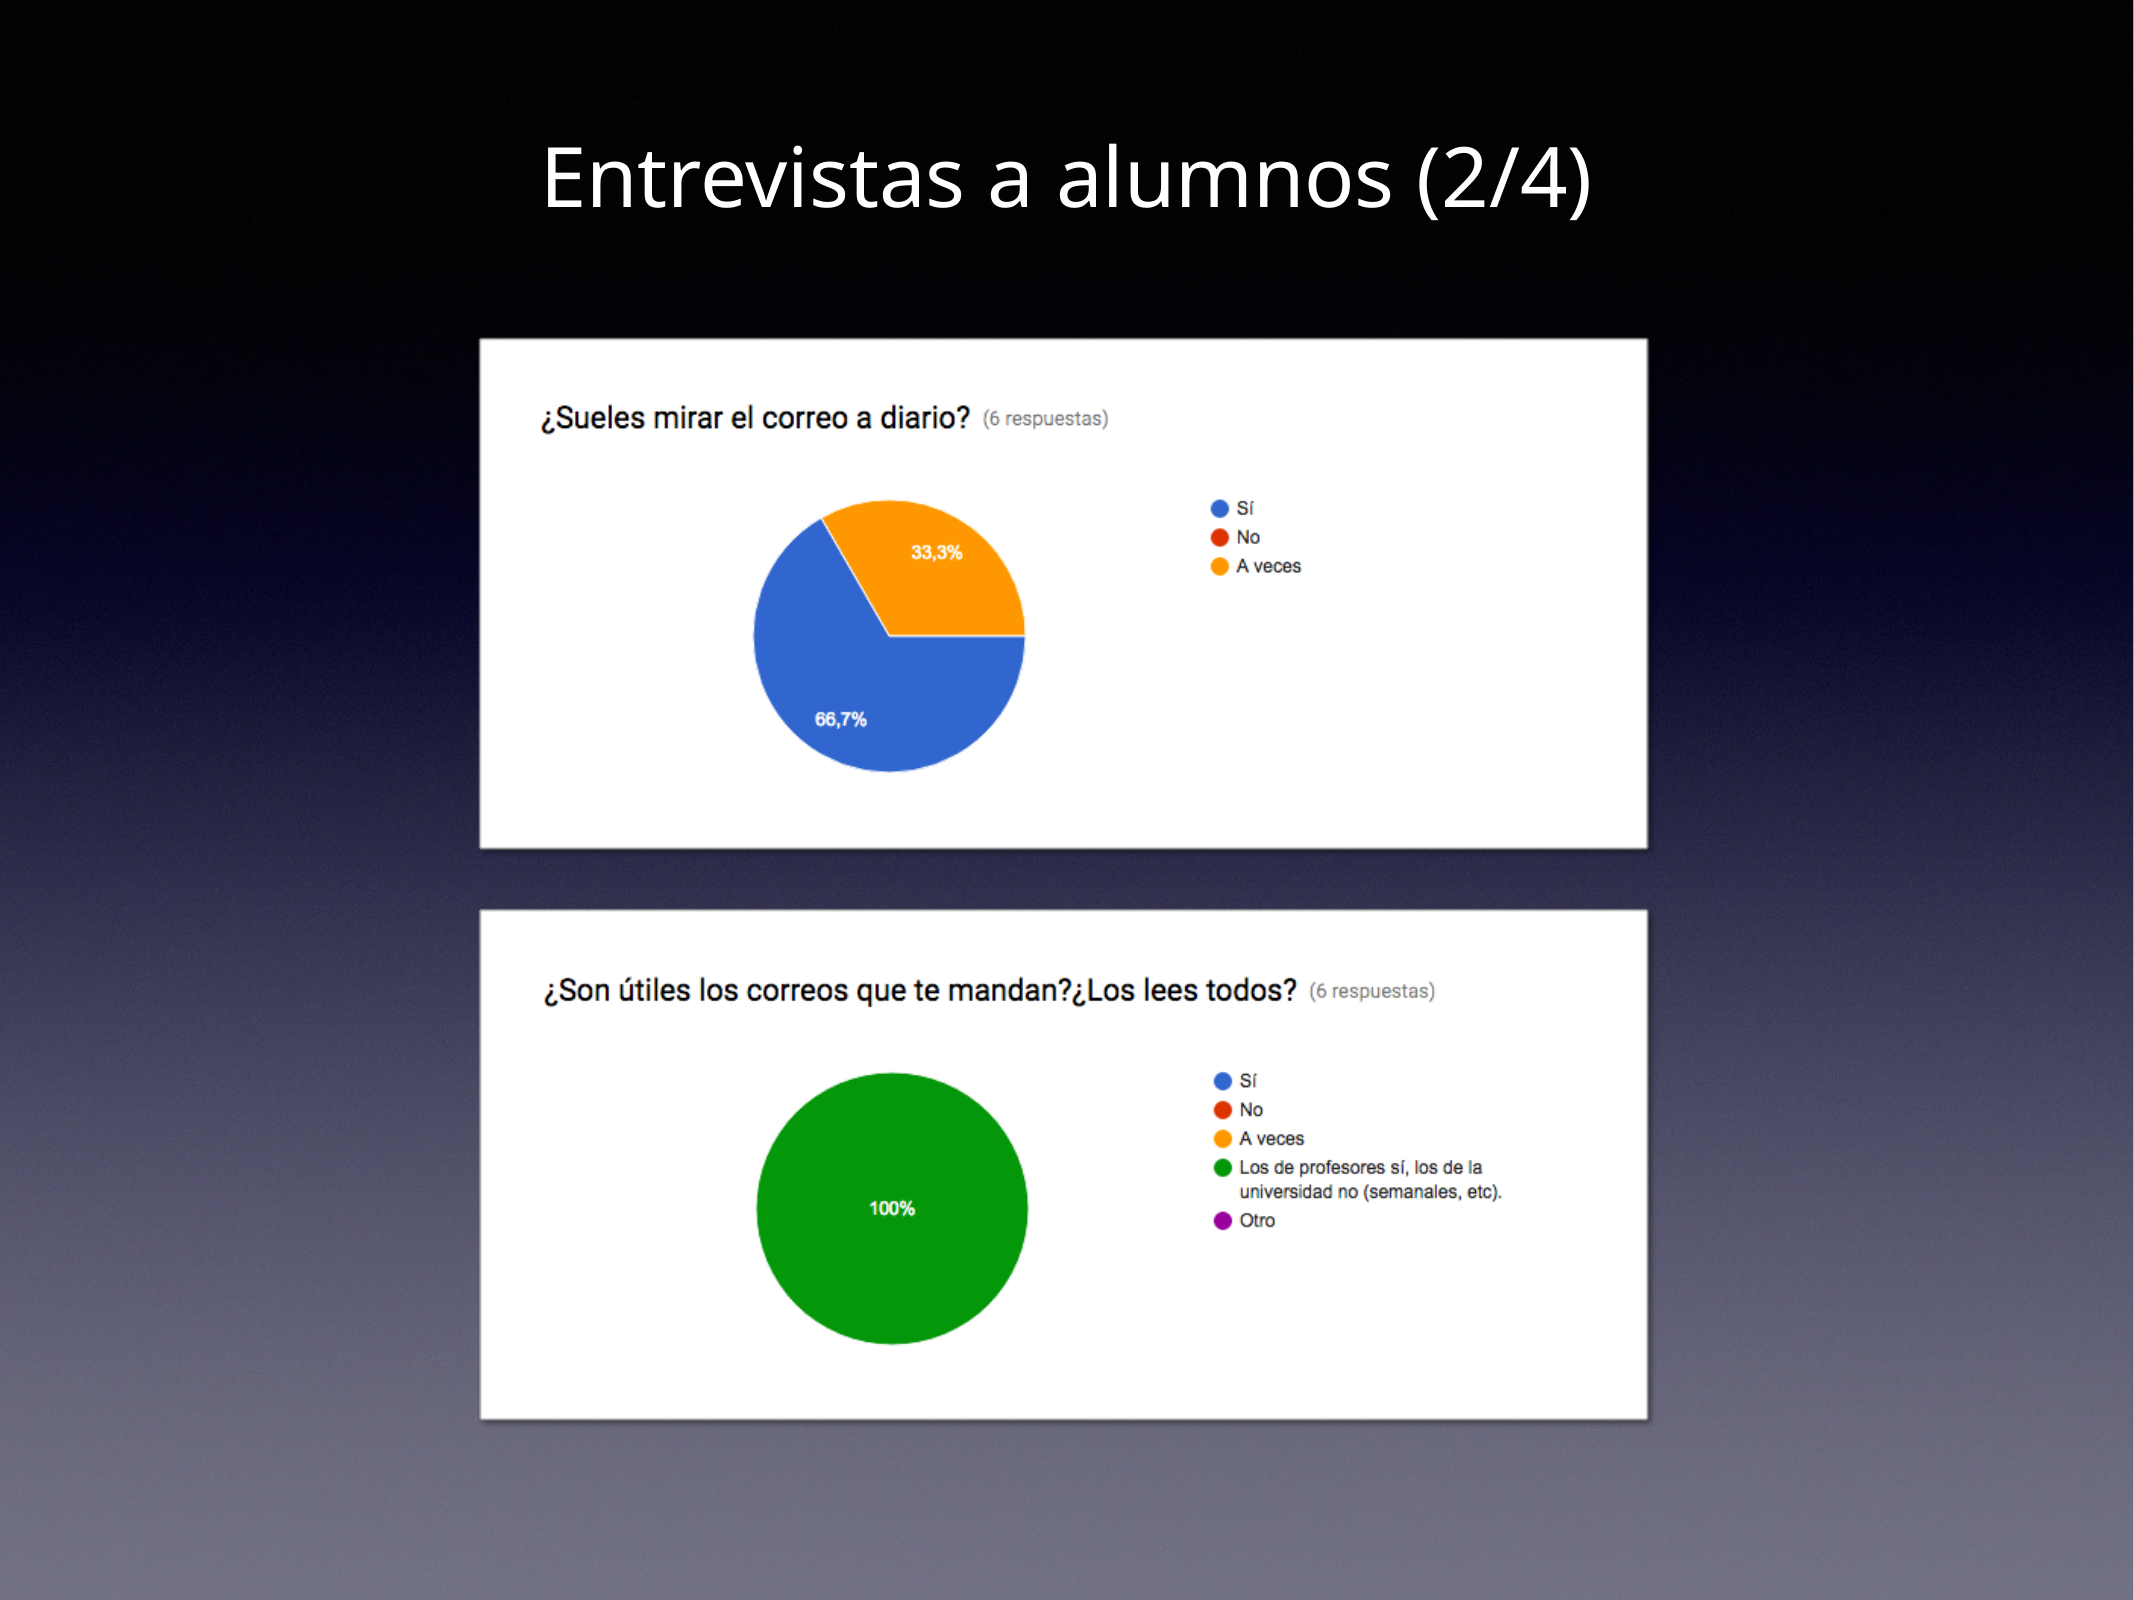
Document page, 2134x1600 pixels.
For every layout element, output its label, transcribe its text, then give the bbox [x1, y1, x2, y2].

title Entrevistas a alumnos (2/4) [155, 0, 1978, 349]
picture [0, 0, 2134, 1600]
